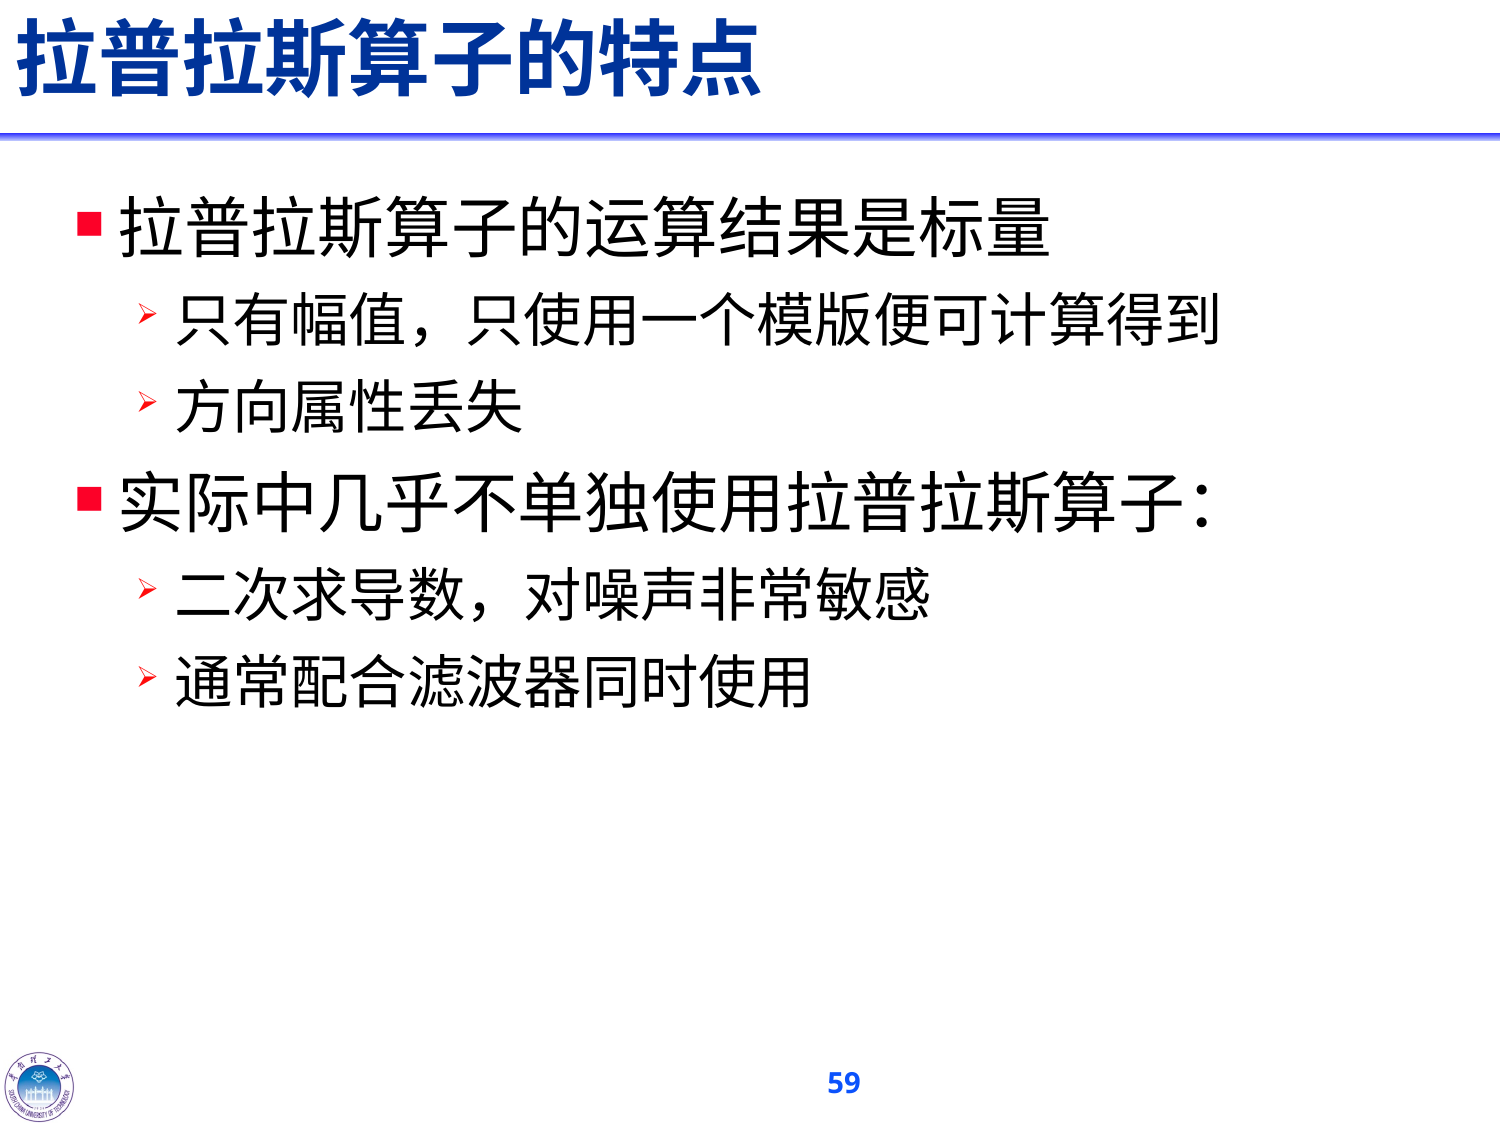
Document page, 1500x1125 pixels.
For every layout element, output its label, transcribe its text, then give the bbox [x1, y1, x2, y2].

title 拉普拉斯算子的特点 [0, 9, 1500, 117]
picture [3, 1051, 75, 1123]
list 拉普拉斯算子的运算结果是标量 只有幅值，只使用一个模版便可计算得到 方向属性丢失 实际中几乎不单独使用拉普拉斯算子： 二次求导数，对噪声非常敏感 通常配合滤波器同时使用 [64, 177, 1442, 1047]
